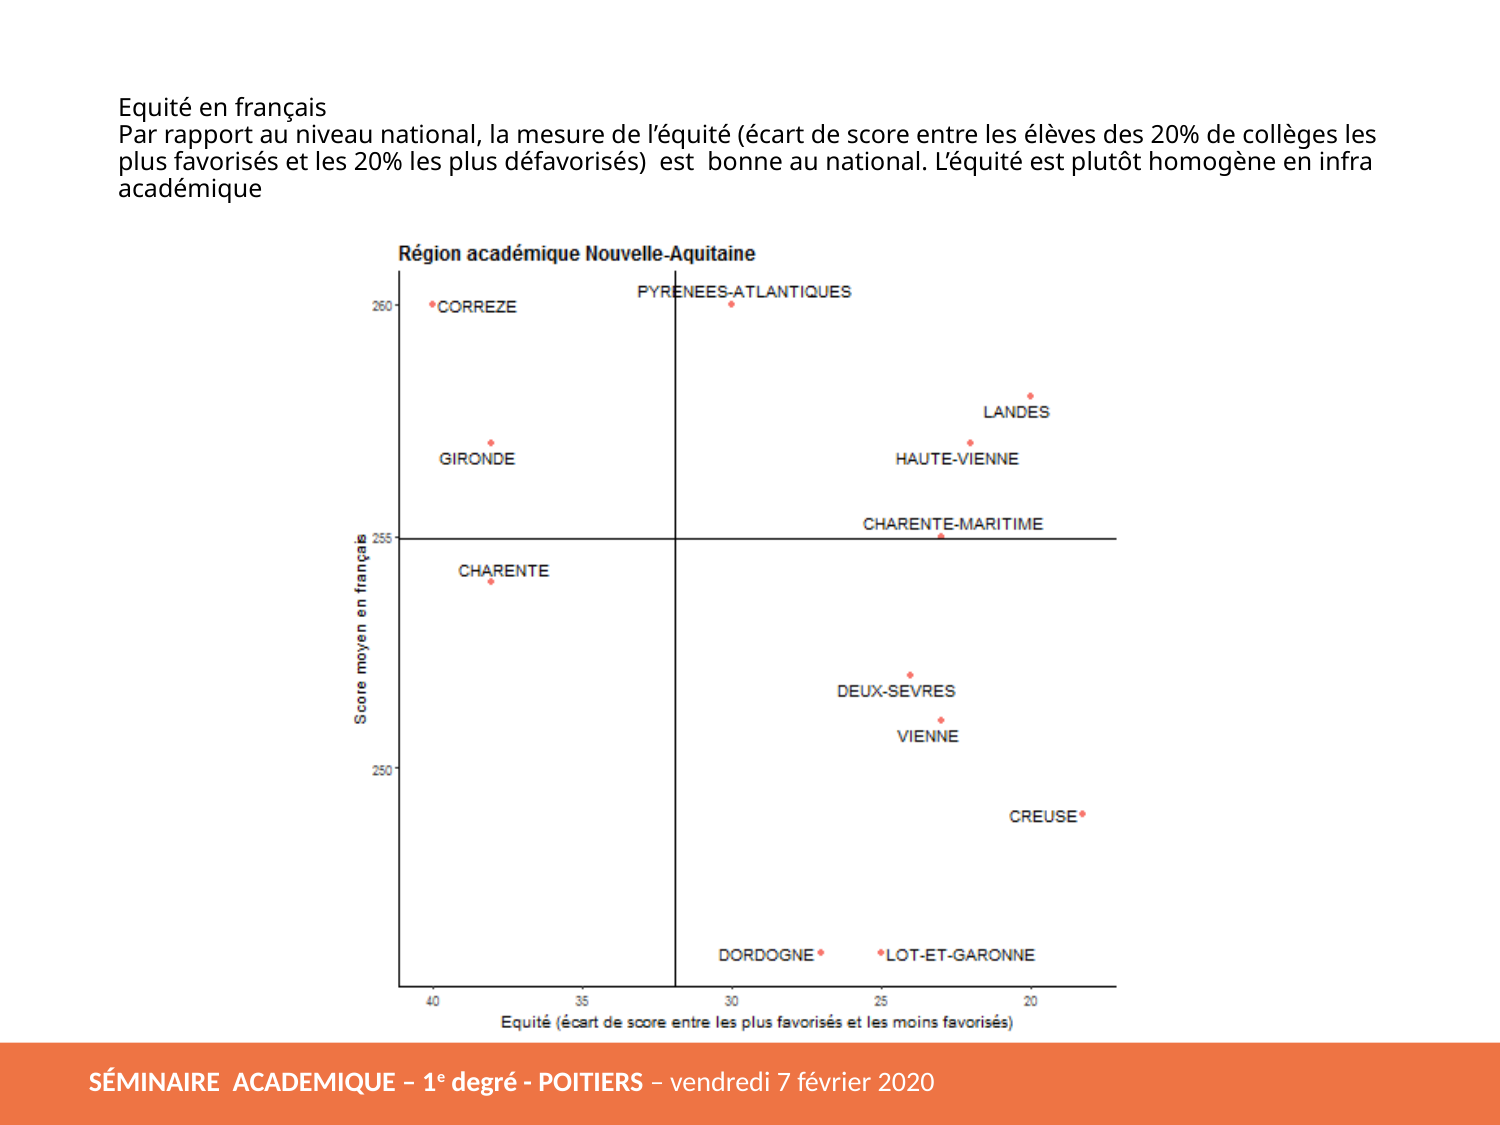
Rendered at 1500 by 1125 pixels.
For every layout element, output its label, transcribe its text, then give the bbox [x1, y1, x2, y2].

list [345, 236, 1125, 1038]
title Equité en français Par rapport au niveau national, la mesure de l’équité (écart de score entre les élèves des 20% de collèges les plus favorisés et les 20% les plus défavorisés) est bonne au national. L’équité est plutôt homogène en infra académique [103, 59, 1397, 278]
